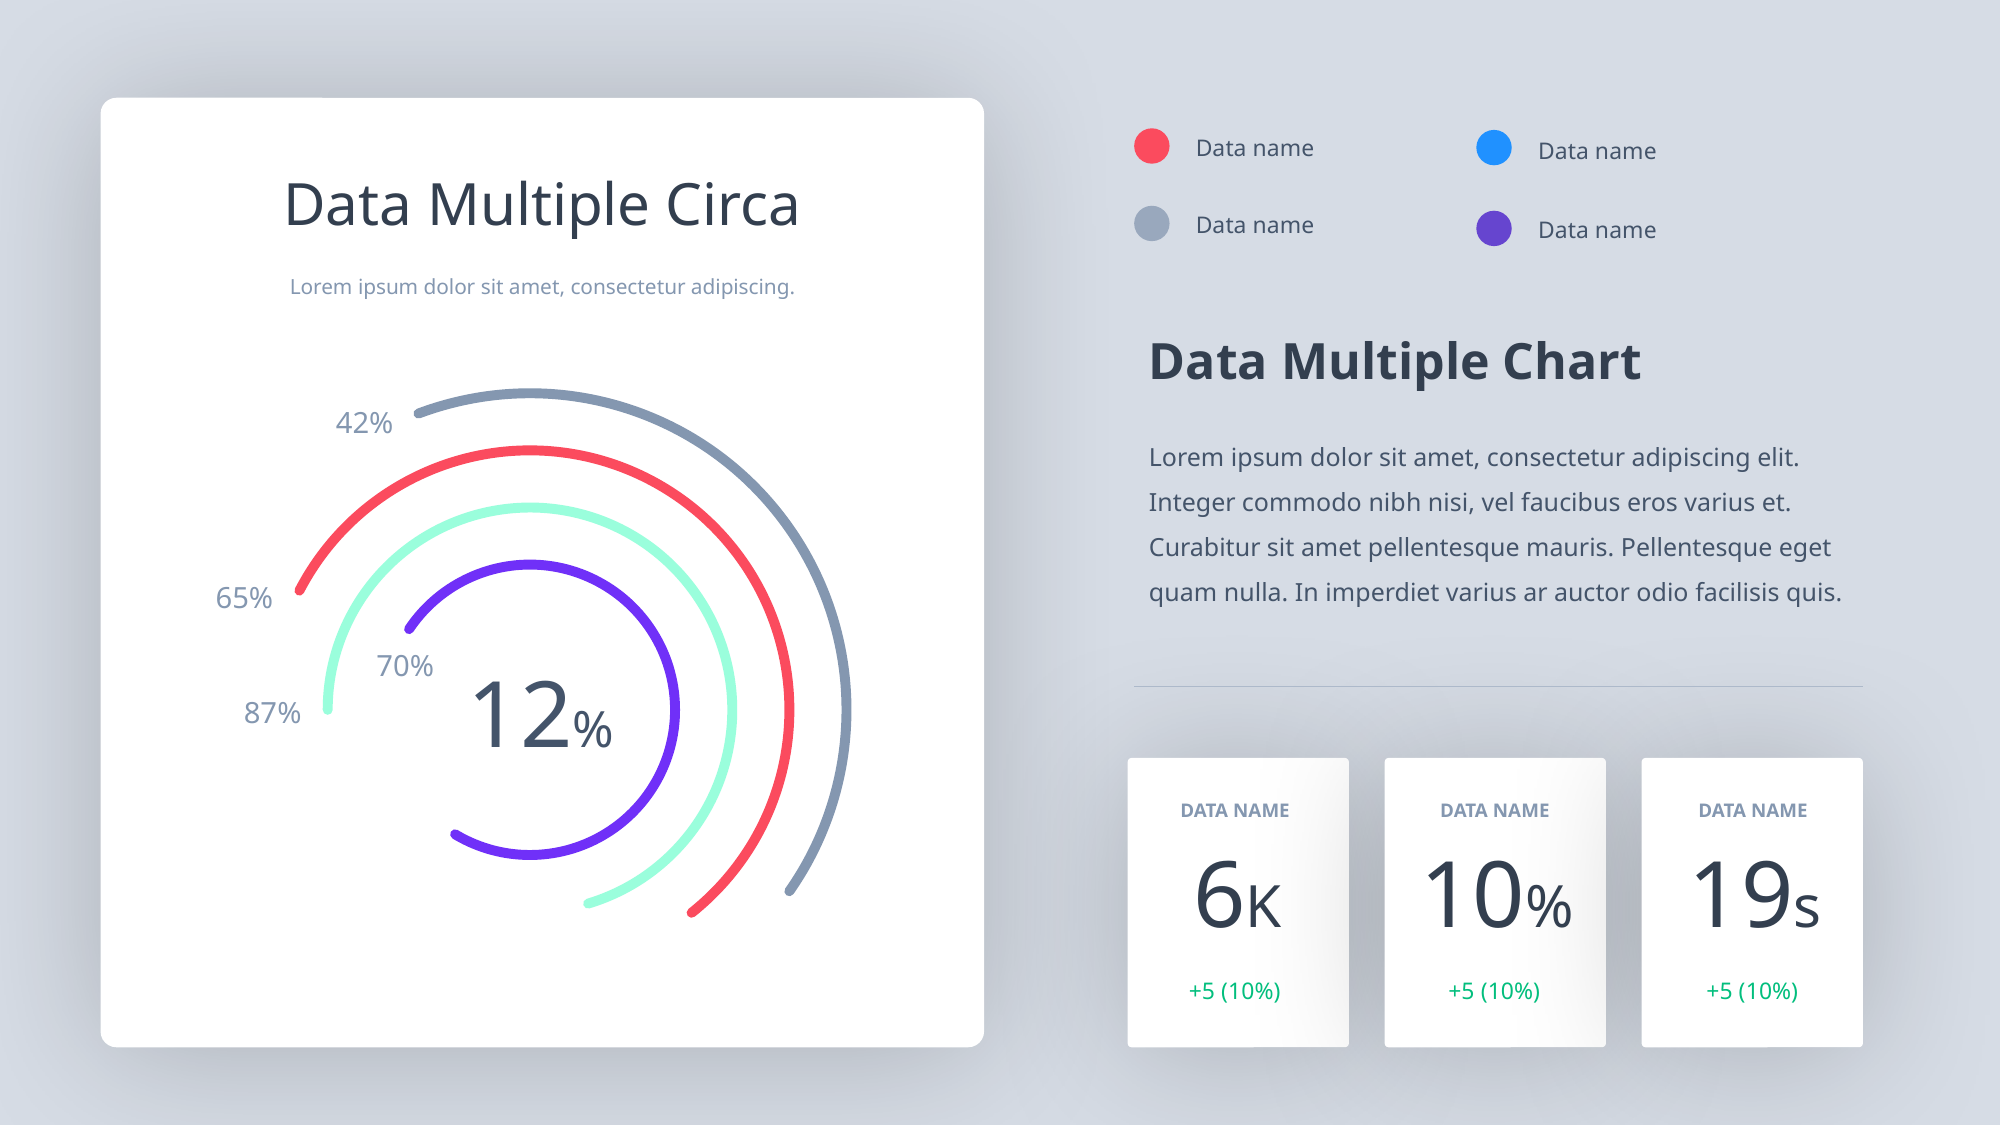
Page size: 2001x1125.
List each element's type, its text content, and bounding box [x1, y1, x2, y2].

text_box +5 (10%) [1387, 968, 1608, 1012]
text_box DATA NAME [1645, 779, 1866, 829]
text_box Data Multiple Chart [1134, 322, 1888, 397]
text_box 19s [1645, 829, 1866, 953]
text_box +5 (10%) [1645, 968, 1866, 1012]
text_box 10% [1387, 829, 1608, 953]
text_box [99, 96, 986, 1049]
text_box Lorem ipsum dolor sit amet, consectetur adipiscing. [100, 254, 985, 307]
text_box 6K [1127, 829, 1348, 953]
text_box Data Multiple Circa [146, 159, 938, 245]
text_box Lorem ipsum dolor sit amet, consectetur adipiscing elit. Integer commodo nibh nisi, vel faucibus eros varius et. Curabitur sit amet pellentesque mauris. Pellentesque eget quam nulla. In imperdiet varius ar auctor odio facilisis quis. [1134, 419, 1863, 614]
text_box DATA NAME [1127, 779, 1348, 829]
text_box [1640, 756, 1864, 1049]
text_box [1383, 756, 1603, 1049]
text_box +5 (10%) [1127, 968, 1348, 1012]
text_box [185, 393, 847, 1027]
text_box DATA NAME [1387, 779, 1608, 829]
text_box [1134, 125, 1669, 252]
text_box [1126, 756, 1346, 1049]
